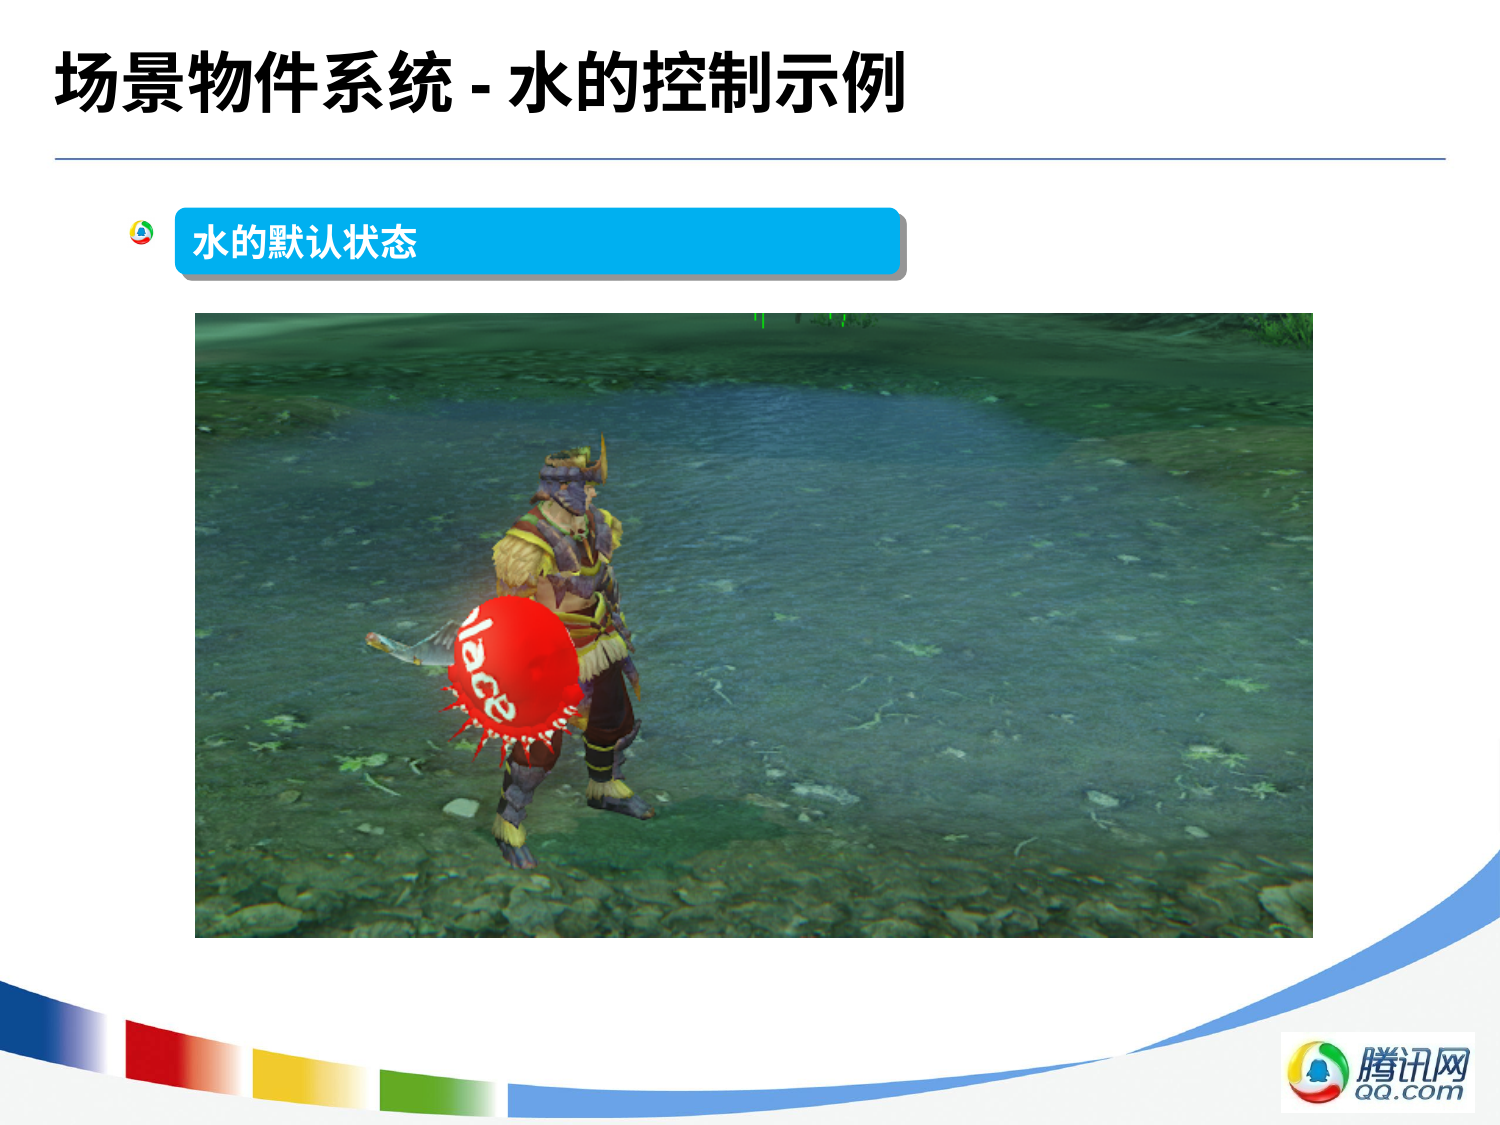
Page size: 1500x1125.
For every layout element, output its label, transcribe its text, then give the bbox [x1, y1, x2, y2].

picture [0, 0, 1500, 1125]
title 场景物件系统-水的控制示例 [38, 12, 1026, 151]
list 动态物件的开发流程优化 [112, 199, 1463, 926]
text_box 水的默认状态 [174, 207, 901, 275]
